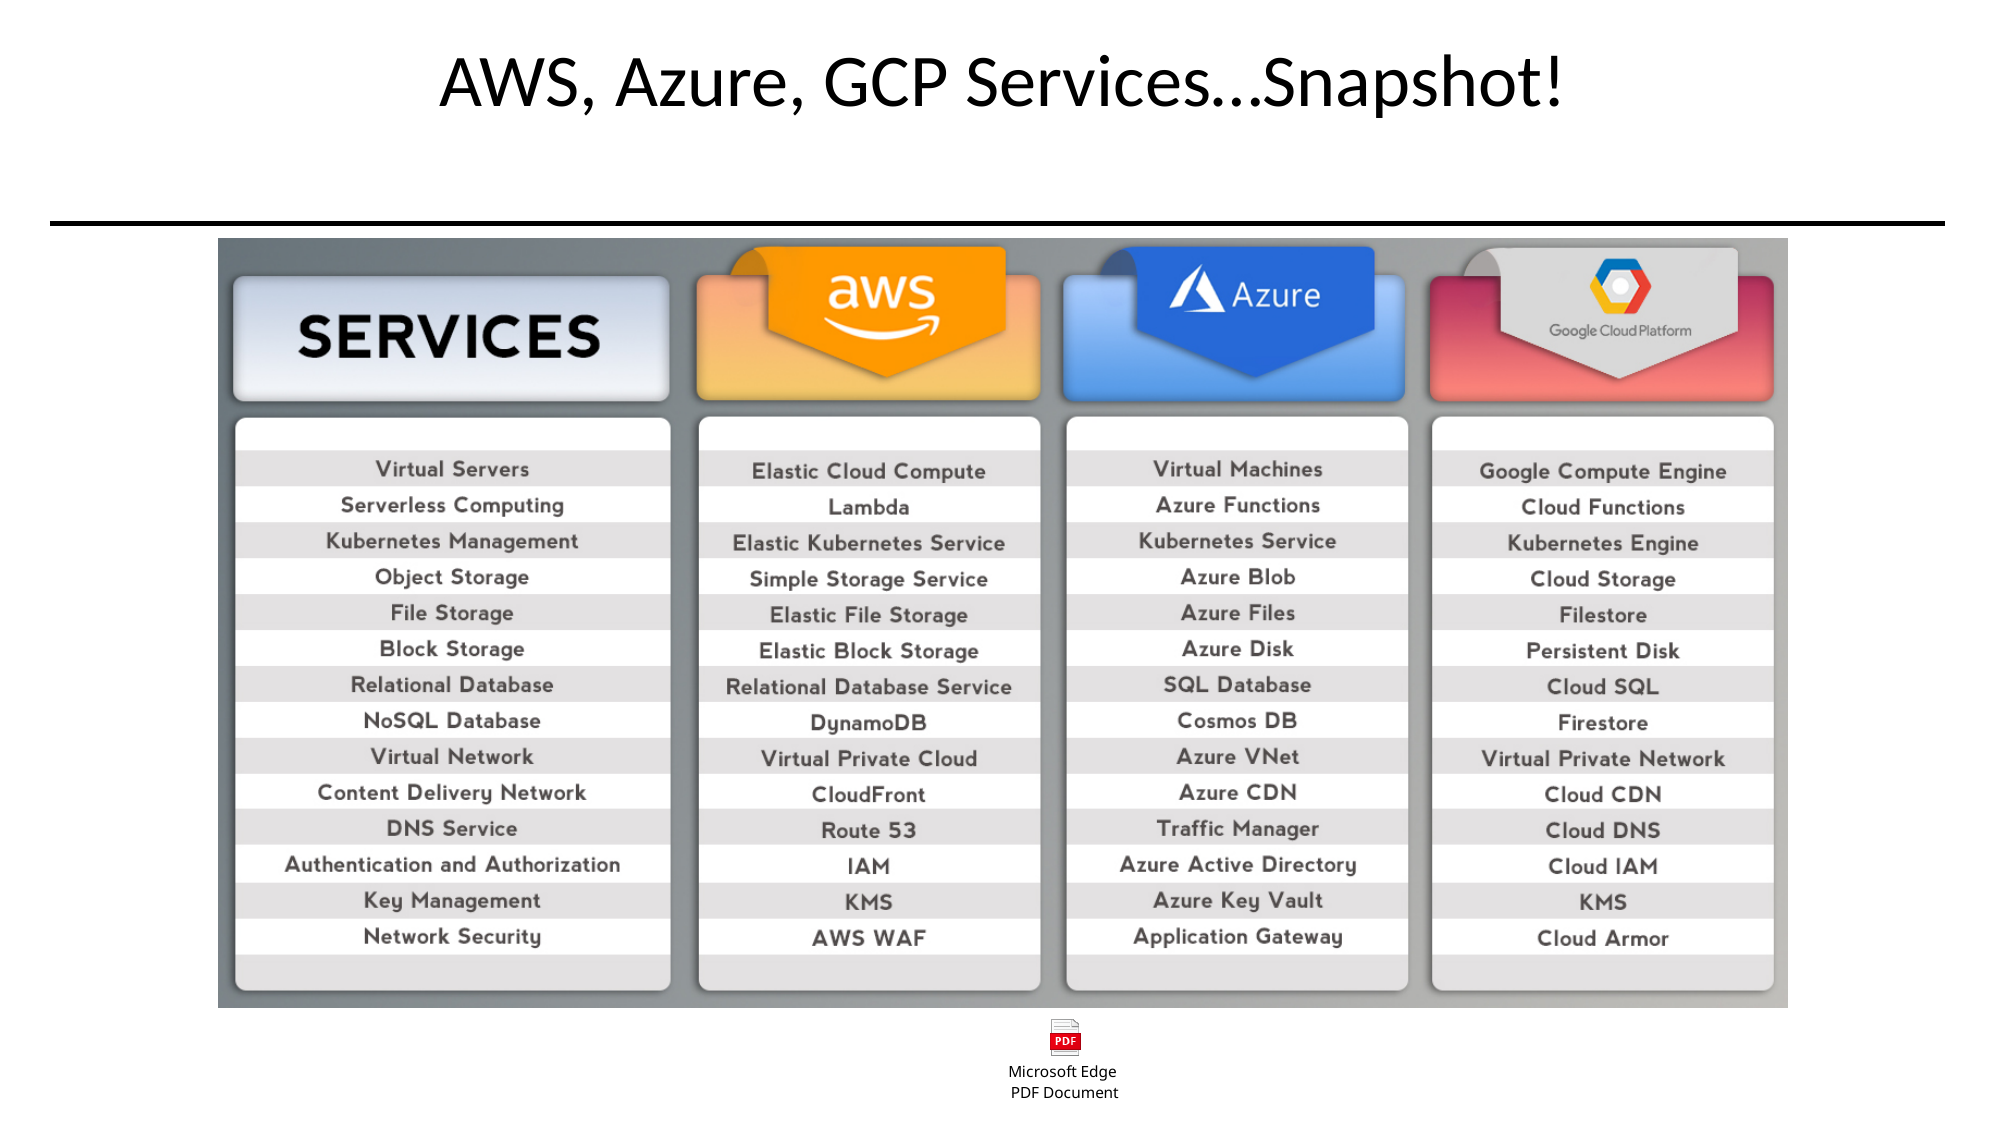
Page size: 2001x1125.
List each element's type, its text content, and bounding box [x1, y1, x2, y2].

picture [218, 238, 1788, 1008]
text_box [1003, 1016, 1127, 1125]
title AWS, Azure, GCP Services…Snapshot! [73, 29, 1934, 220]
